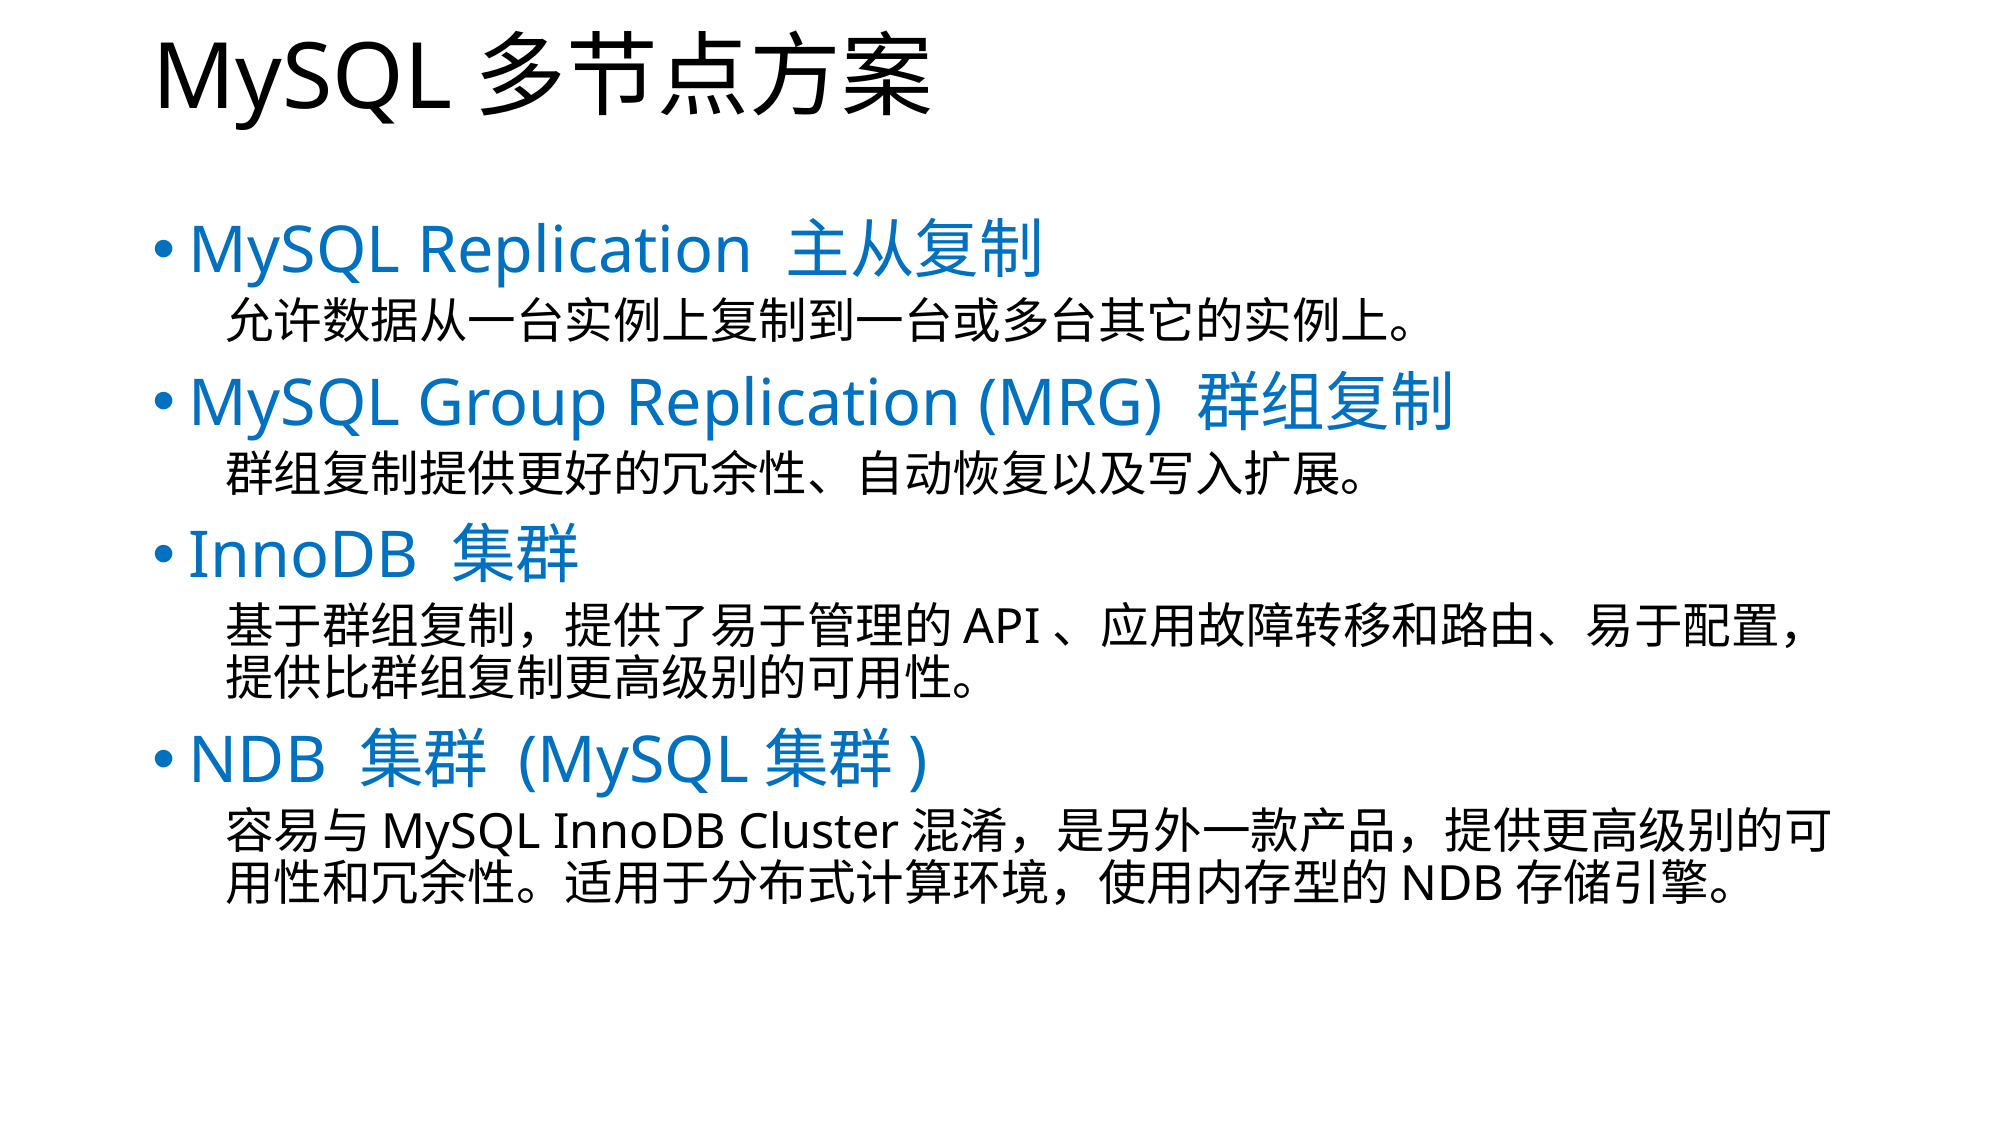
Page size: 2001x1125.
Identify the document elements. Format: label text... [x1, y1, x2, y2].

list MySQL Replication 主从复制 允许数据从一台实例上复制到一台或多台其它的实例上。 MySQL Group Replication (MRG) 群组复制 群组复制提供更好的冗余性、自动恢复以及写入扩展。 InnoDB 集群 基于群组复制，提供了易于管理的API、应用故障转移和路由、易于配置，提供比群组复制更高级别的可用性。 NDB 集群 (MySQL集群) 容易与MySQL InnoDB Cluster混淆，是另外一款产品，提供更高级别的可用性和冗余性。适用于分布式计算环境，使用内存型的NDB存储引擎。 [137, 209, 1863, 924]
title MySQL多节点方案 [137, 0, 1863, 159]
